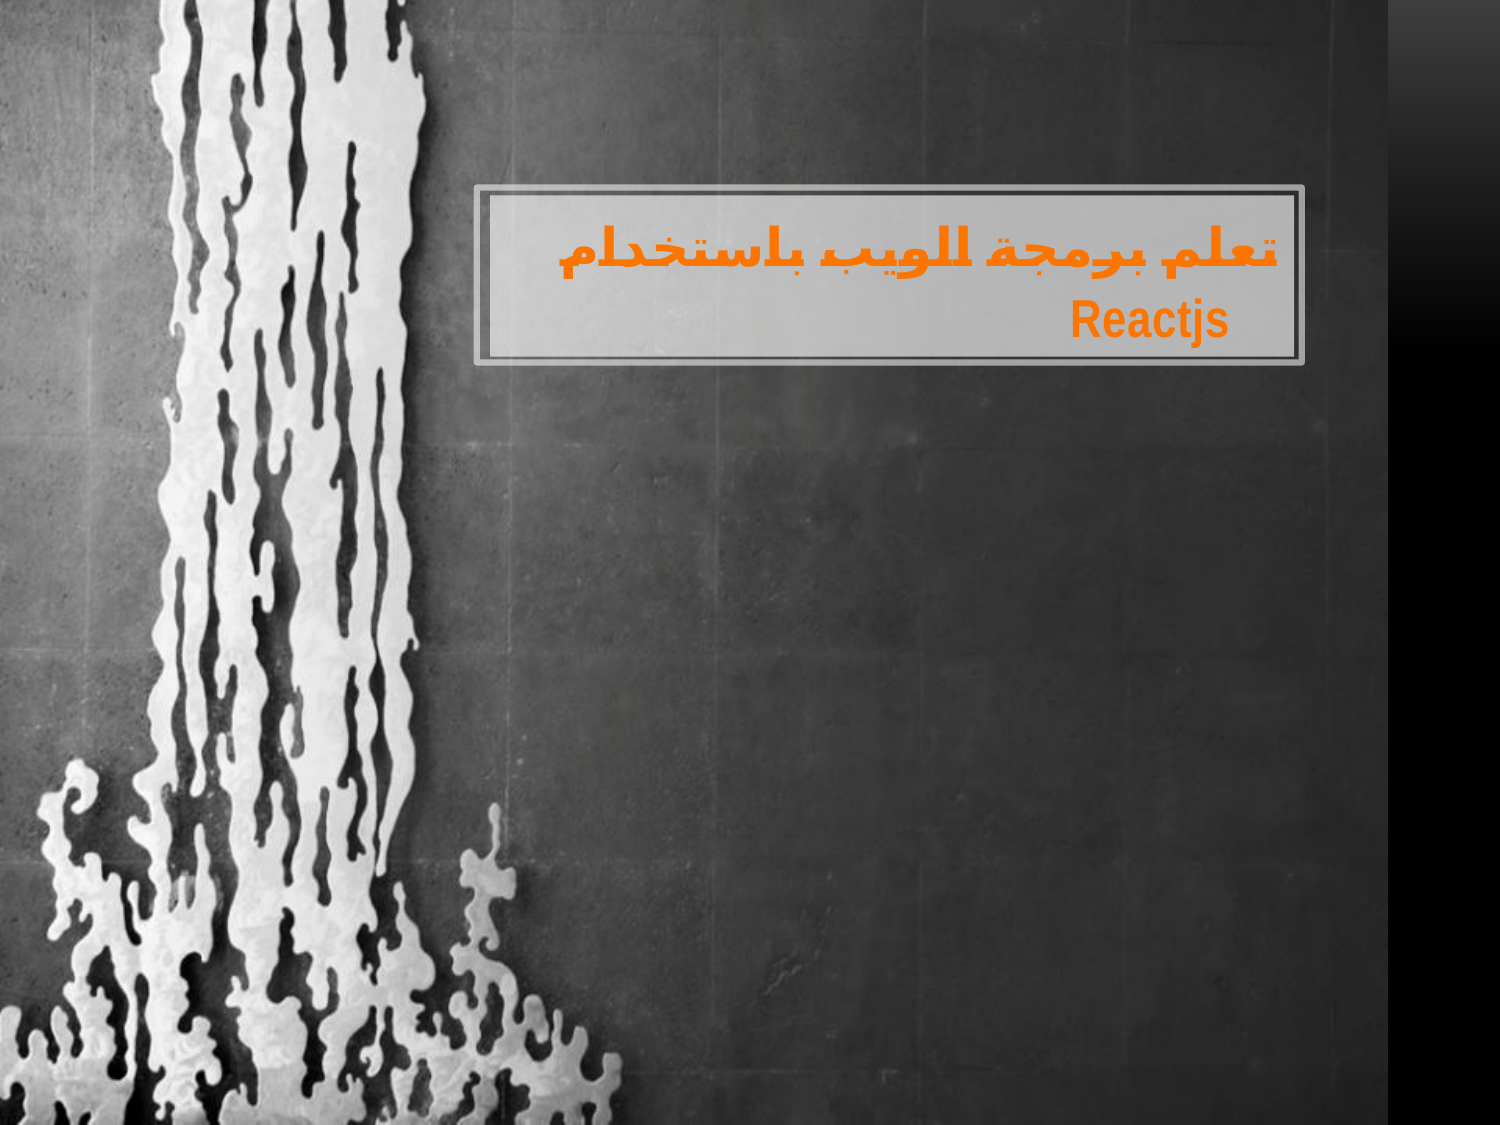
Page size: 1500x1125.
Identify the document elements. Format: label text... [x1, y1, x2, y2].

picture [0, 0, 1500, 1125]
list تعلم برمجة الويب باستخدام Reactjs [487, 192, 1297, 360]
